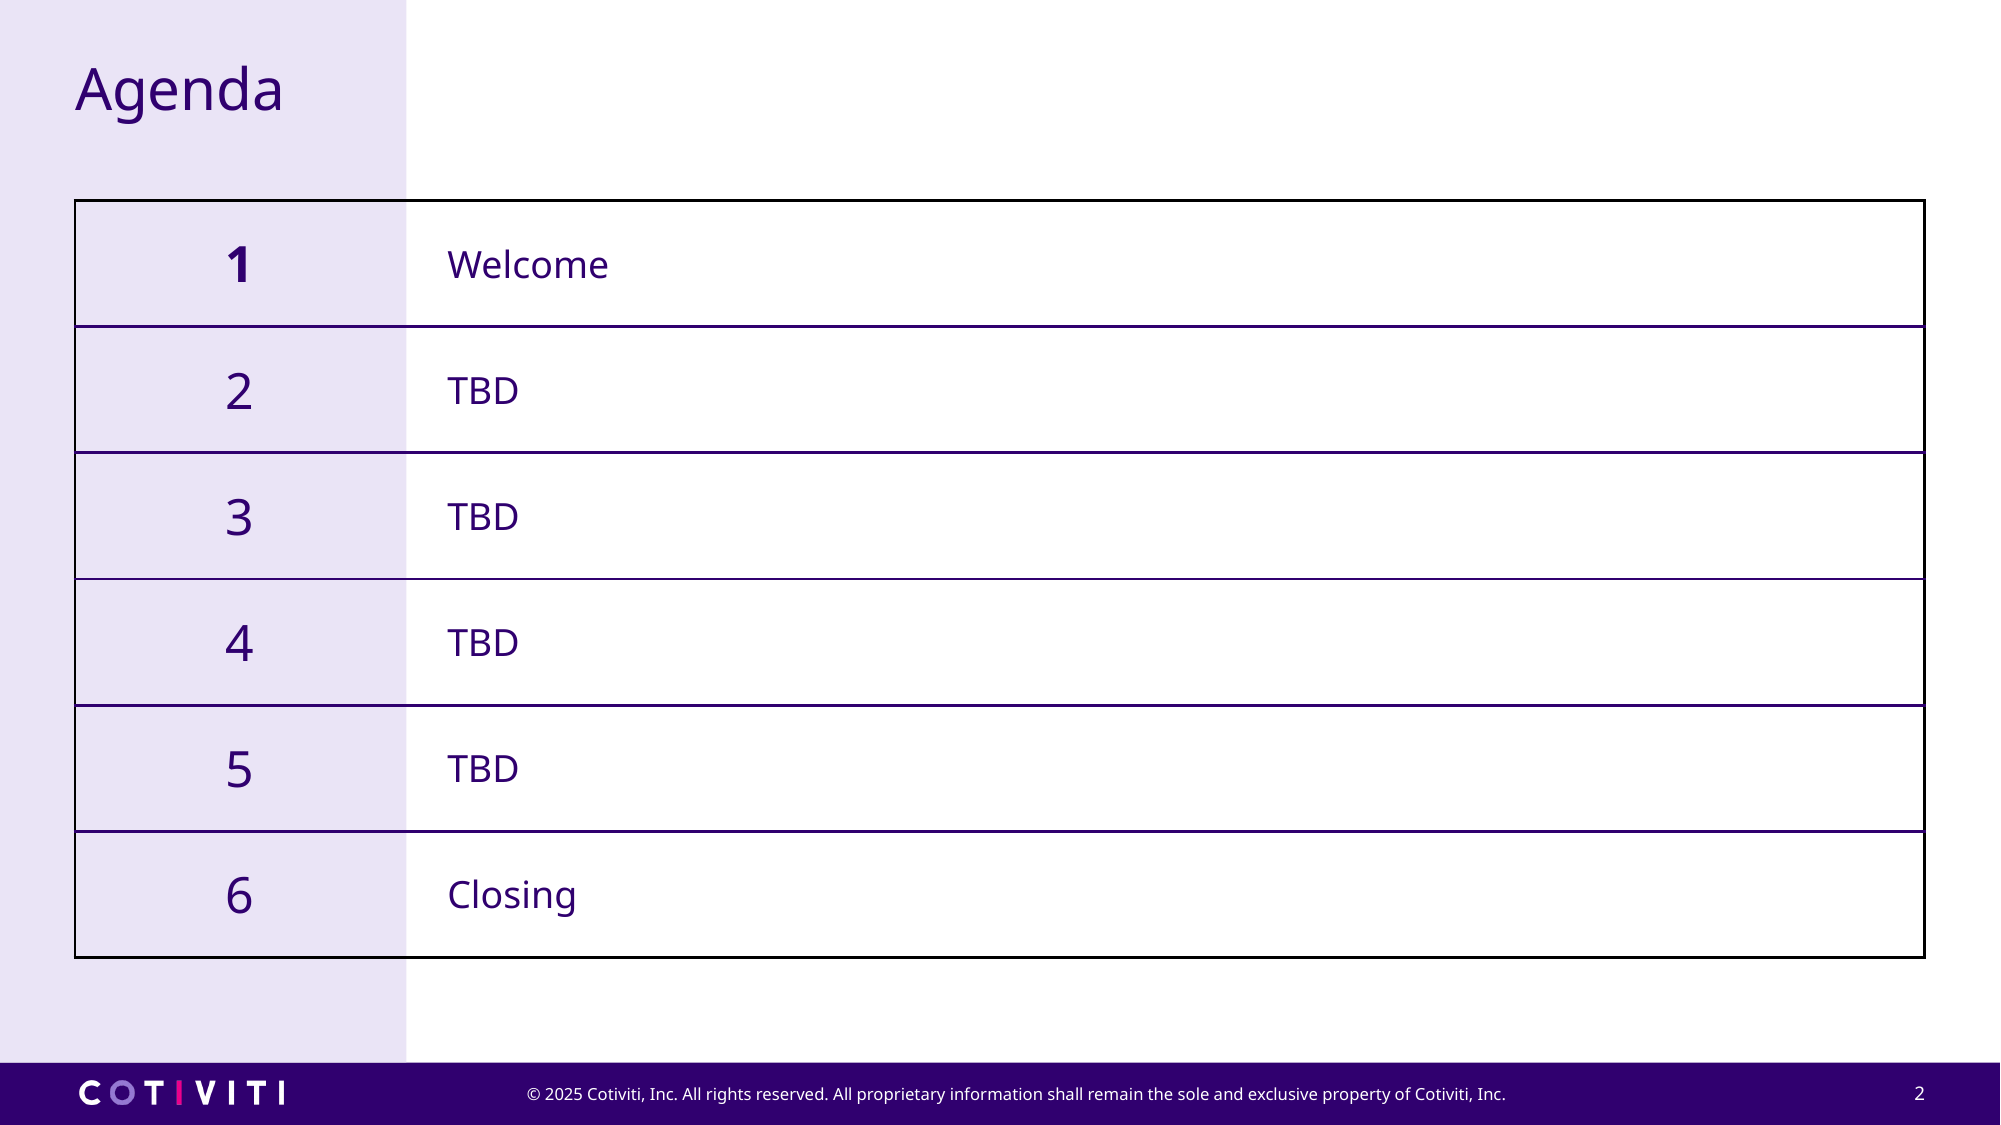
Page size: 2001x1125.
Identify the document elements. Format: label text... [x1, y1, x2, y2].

slide_number 2 [1845, 1071, 1925, 1117]
table_header Welcome [405, 202, 1923, 325]
table_cell 6 [76, 833, 405, 956]
table_cell Closing [405, 833, 1923, 956]
title Agenda [75, 59, 1925, 188]
text_box [0, 0, 407, 1063]
table_cell TBD [405, 707, 1923, 830]
table_cell 3 [76, 454, 405, 578]
table_cell 5 [76, 707, 405, 830]
table_cell 4 [76, 580, 405, 704]
table_cell TBD [405, 580, 1923, 704]
table_header 1 [76, 202, 405, 325]
picture [79, 1080, 284, 1105]
table_cell TBD [405, 328, 1923, 451]
table_cell TBD [405, 454, 1923, 578]
table_cell 2 [76, 328, 405, 451]
